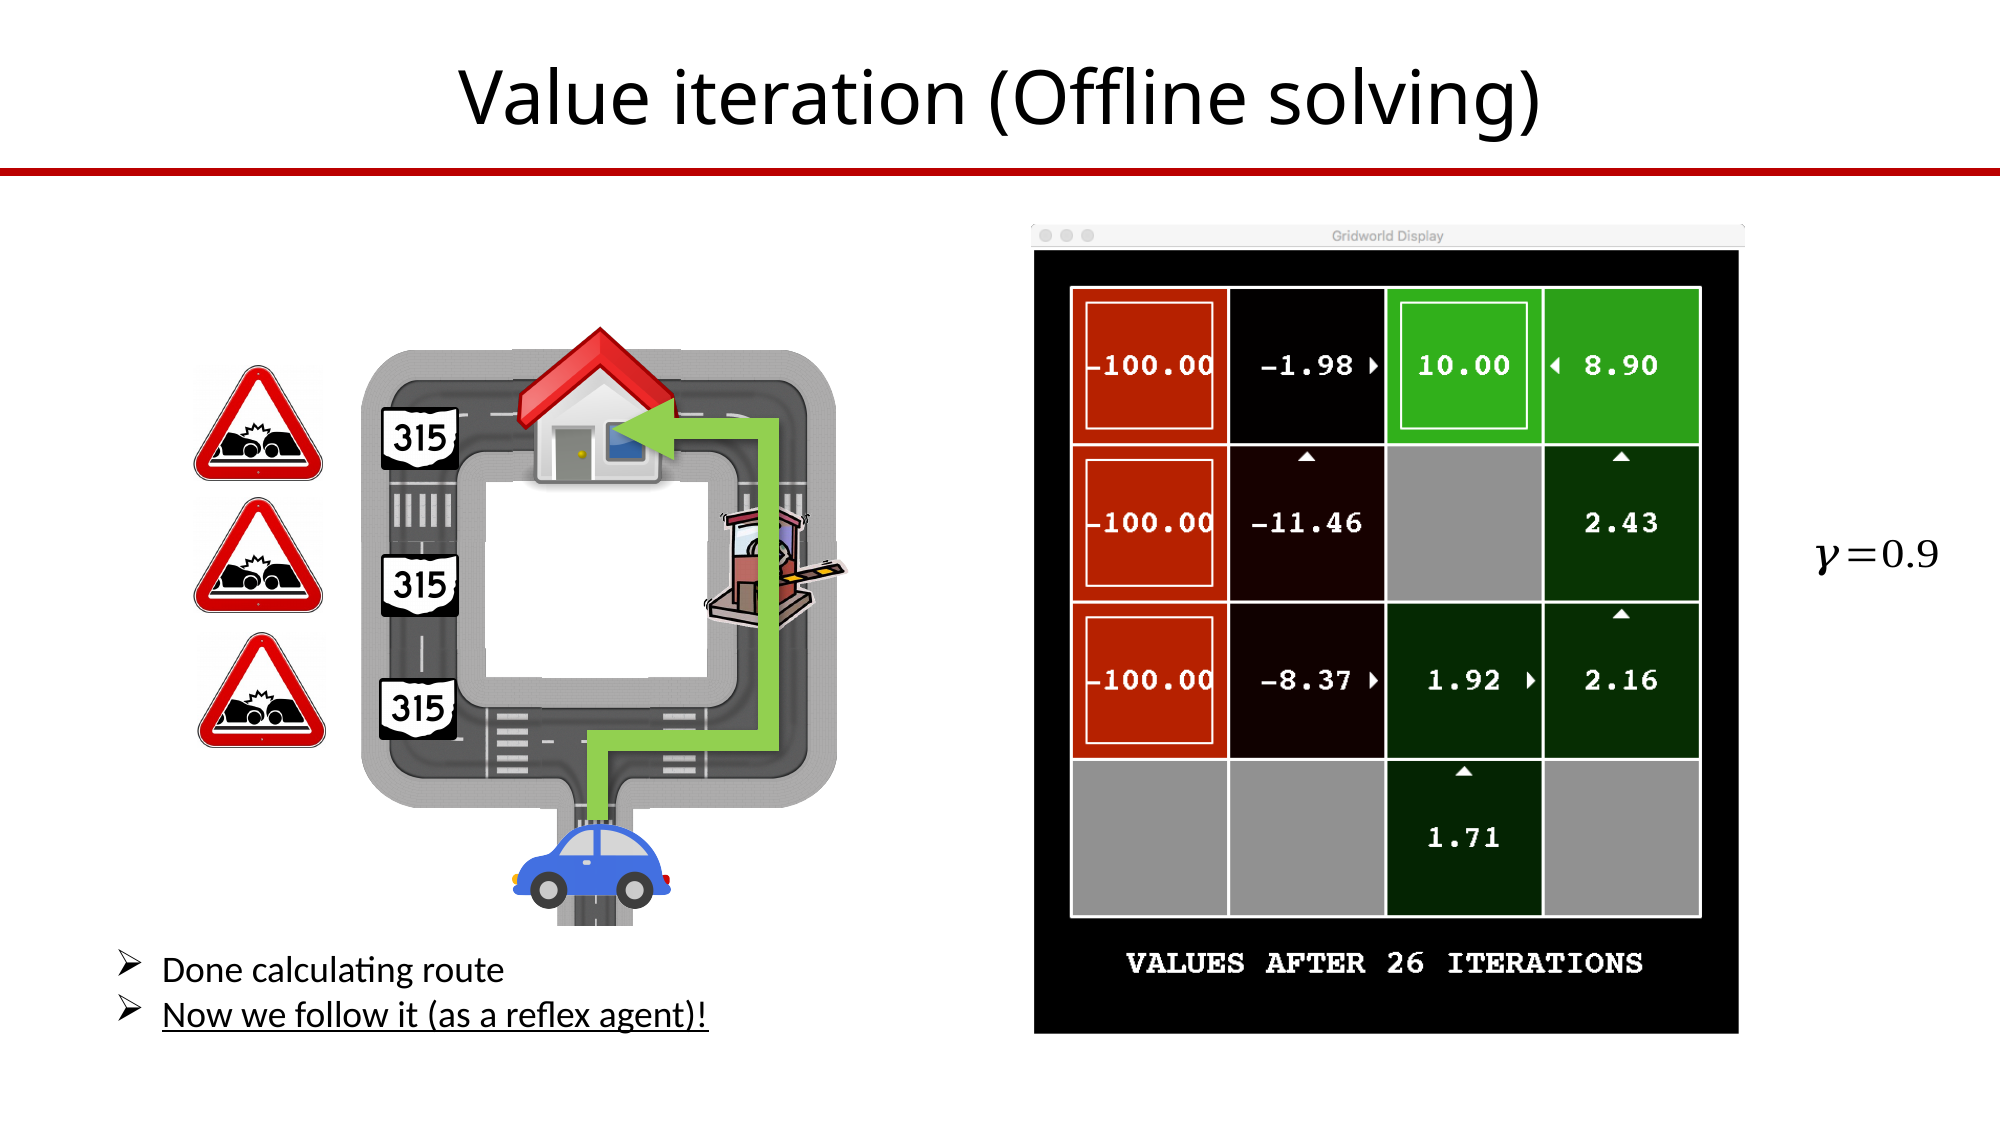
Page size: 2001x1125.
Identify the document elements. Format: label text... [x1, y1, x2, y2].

picture [1031, 224, 1745, 1040]
picture [197, 632, 326, 748]
picture [381, 554, 459, 617]
picture [379, 678, 457, 740]
picture [193, 365, 323, 481]
picture [381, 407, 459, 470]
picture [703, 482, 850, 652]
text_box Done calculating route Now we follow it (as a reflex agent)! [100, 937, 870, 1043]
title Value iteration (Offline solving) [137, 50, 1863, 150]
picture [193, 497, 323, 613]
picture [512, 321, 685, 494]
picture [512, 824, 671, 909]
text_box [361, 349, 837, 926]
